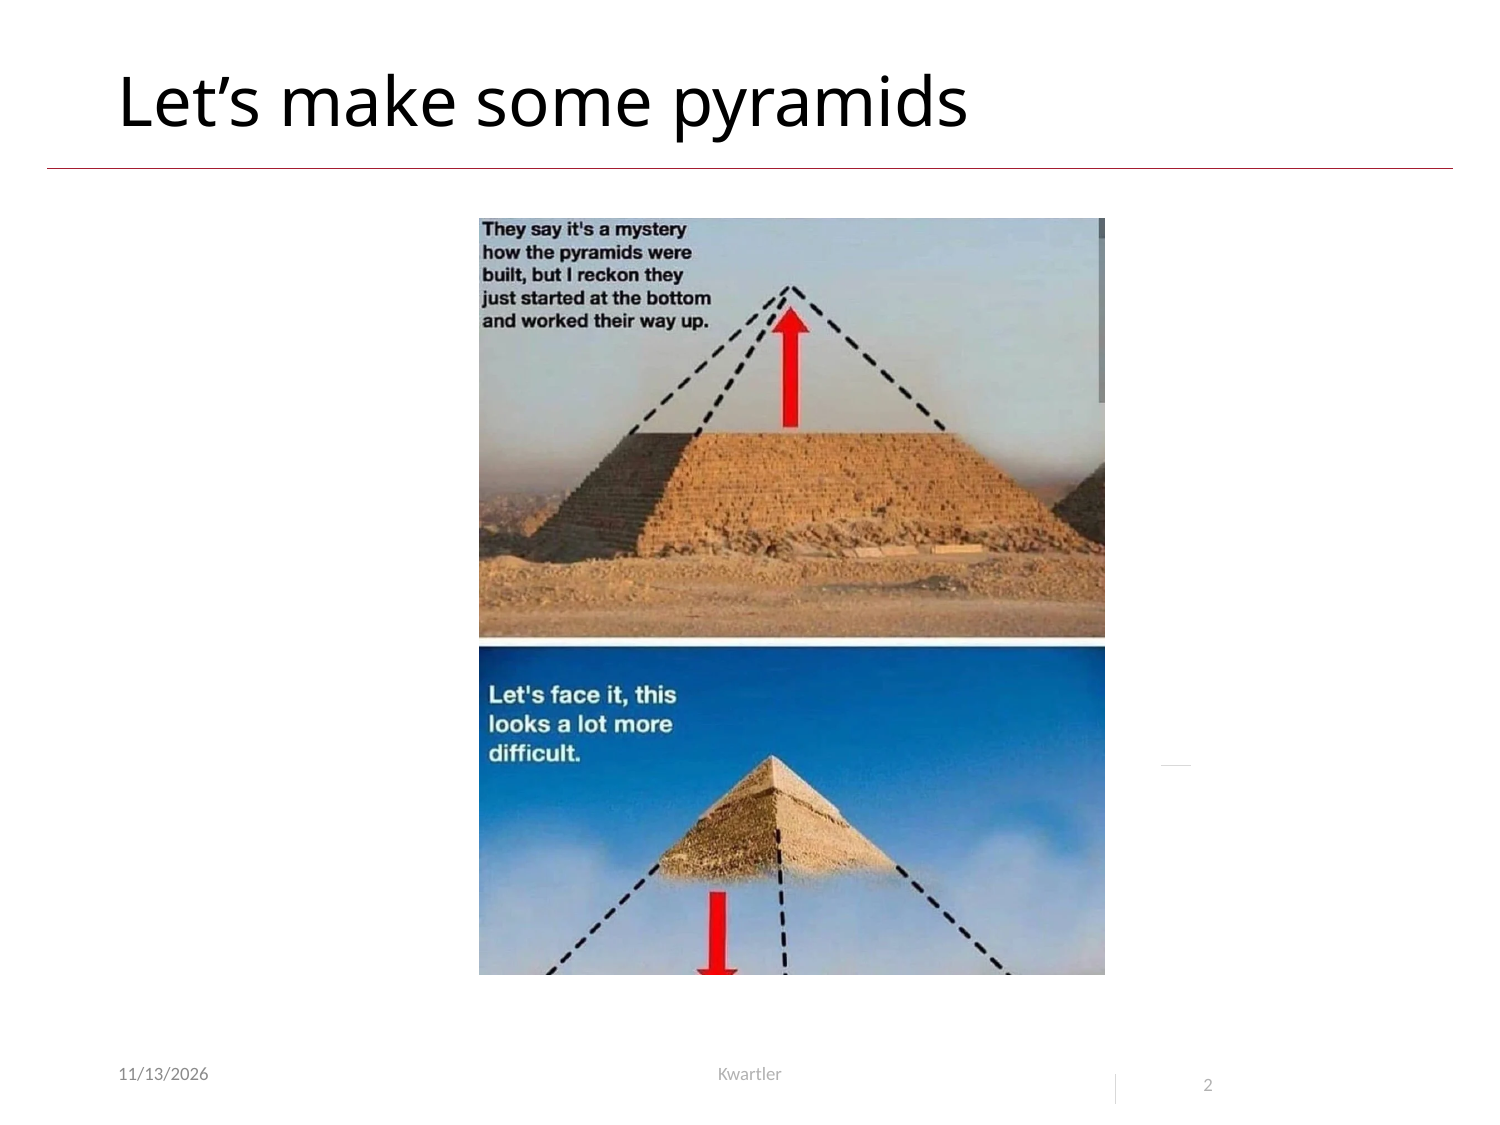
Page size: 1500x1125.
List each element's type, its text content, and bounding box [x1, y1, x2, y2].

title Let’s make some pyramids [103, 59, 1397, 157]
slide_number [103, 1042, 441, 1103]
footer Kwartler [496, 1042, 1004, 1103]
picture [479, 218, 1105, 975]
slide_number 2 [1188, 1042, 1330, 1103]
